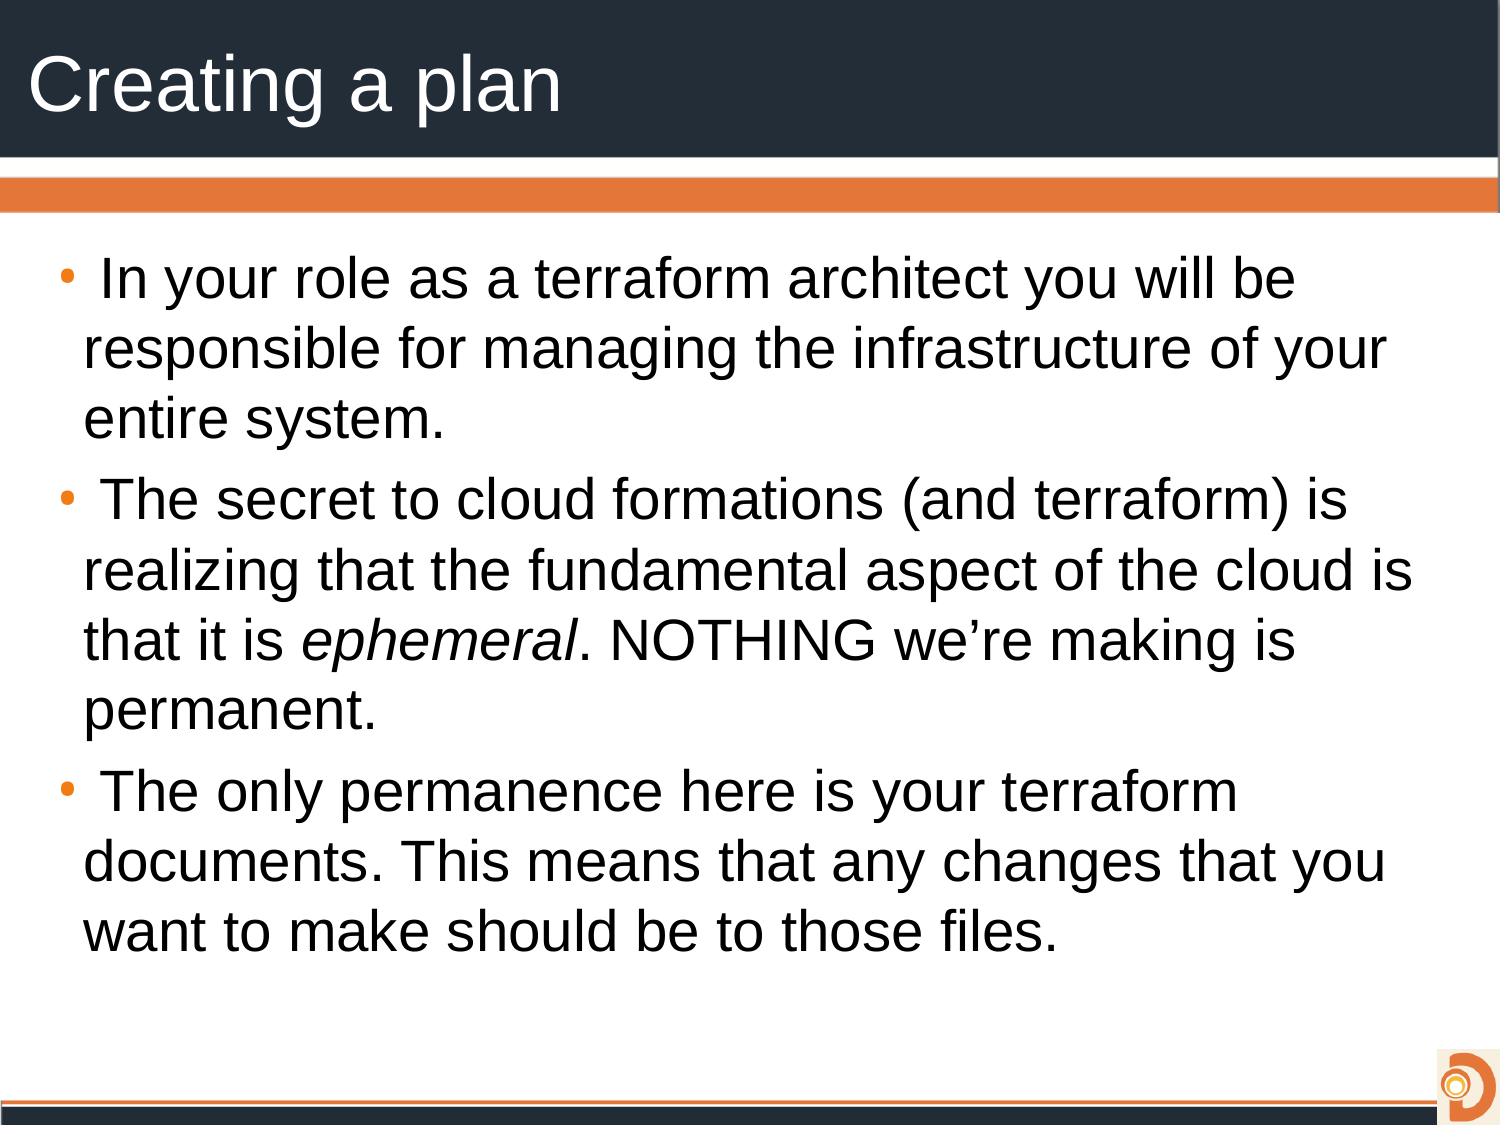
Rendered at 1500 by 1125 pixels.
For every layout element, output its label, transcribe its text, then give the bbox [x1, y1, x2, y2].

picture [2, 1049, 1500, 1125]
title Creating a plan [12, 24, 1488, 136]
picture [0, 0, 1500, 213]
list In your role as a terraform architect you will be responsible for managing the infrastructure of your entire system. The secret to cloud formations (and terraform) is realizing that the fundamental aspect of the cloud is that it is ephemeral. NOTHING we’re making is permanent. The only permanence here is your terraform documents. This means that any changes that you want to make should be to those files. [12, 224, 1488, 1050]
